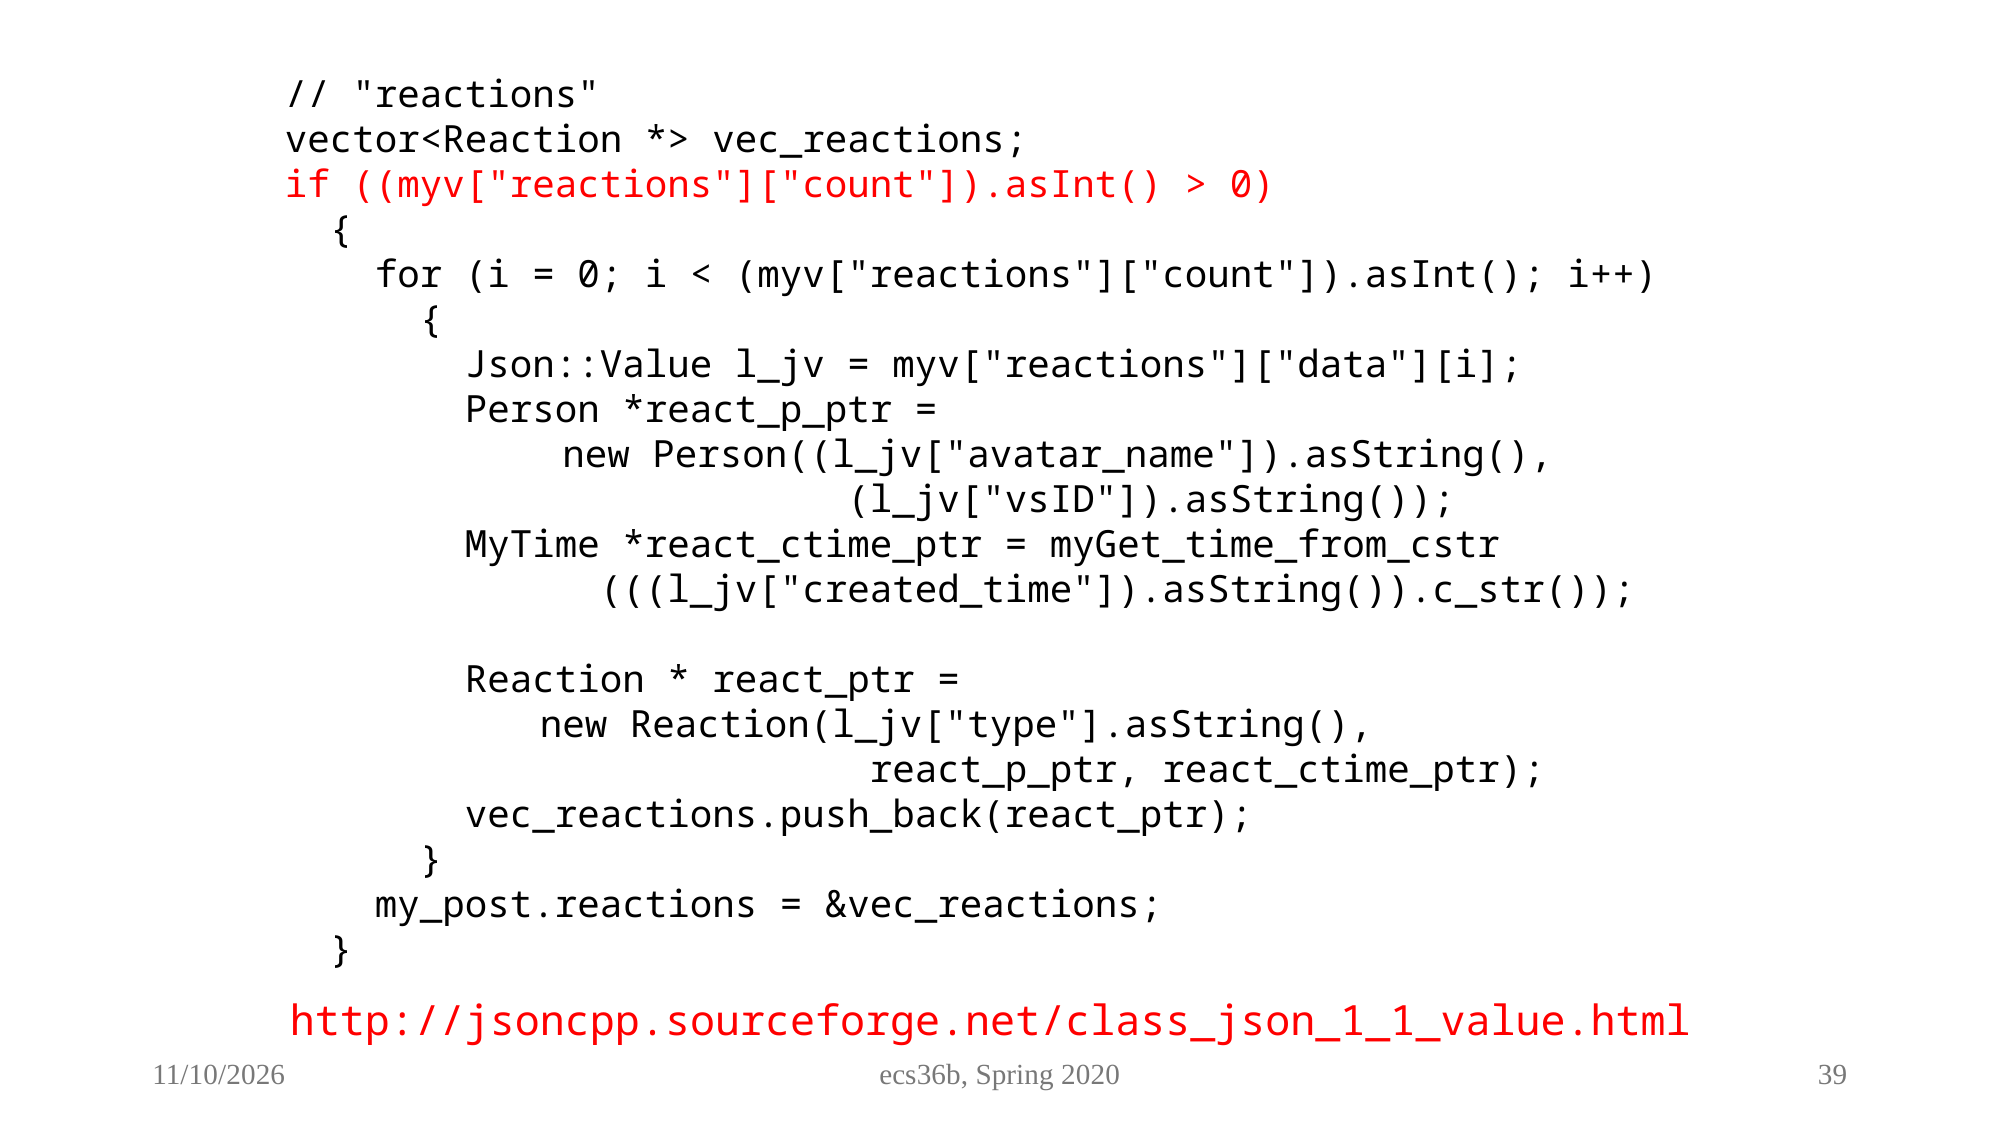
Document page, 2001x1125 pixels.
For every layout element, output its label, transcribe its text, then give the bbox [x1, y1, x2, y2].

slide_number 39 [1412, 1042, 1863, 1103]
text_box http://jsoncpp.sourceforge.net/class_json_1_1_value.html [274, 986, 1775, 1052]
footer ecs36b, Spring 2020 [662, 1052, 1338, 1103]
text_box // "reactions" vector<Reaction *> vec_reactions; if ((myv["reactions"]["count"]).asInt() > 0) { for (i = 0; i < (myv["reactions"]["count"]).asInt(); i++) { Json::Value l_jv = myv["reactions"]["data"][i]; Person *react_p_ptr = new Person((l_jv["avatar_name"]).asString(), (l_jv["vsID"]).asString()); MyTime *react_ctime_ptr = myGet_time_from_cstr (((l_jv["created_time"]).asString()).c_str()); Reaction * react_ptr = new Reaction(l_jv["type"].asString(), react_p_ptr, react_ctime_ptr); vec_reactions.push_back(react_ptr); } my_post.reactions = &vec_reactions; } [225, 62, 1688, 978]
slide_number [137, 1042, 588, 1103]
